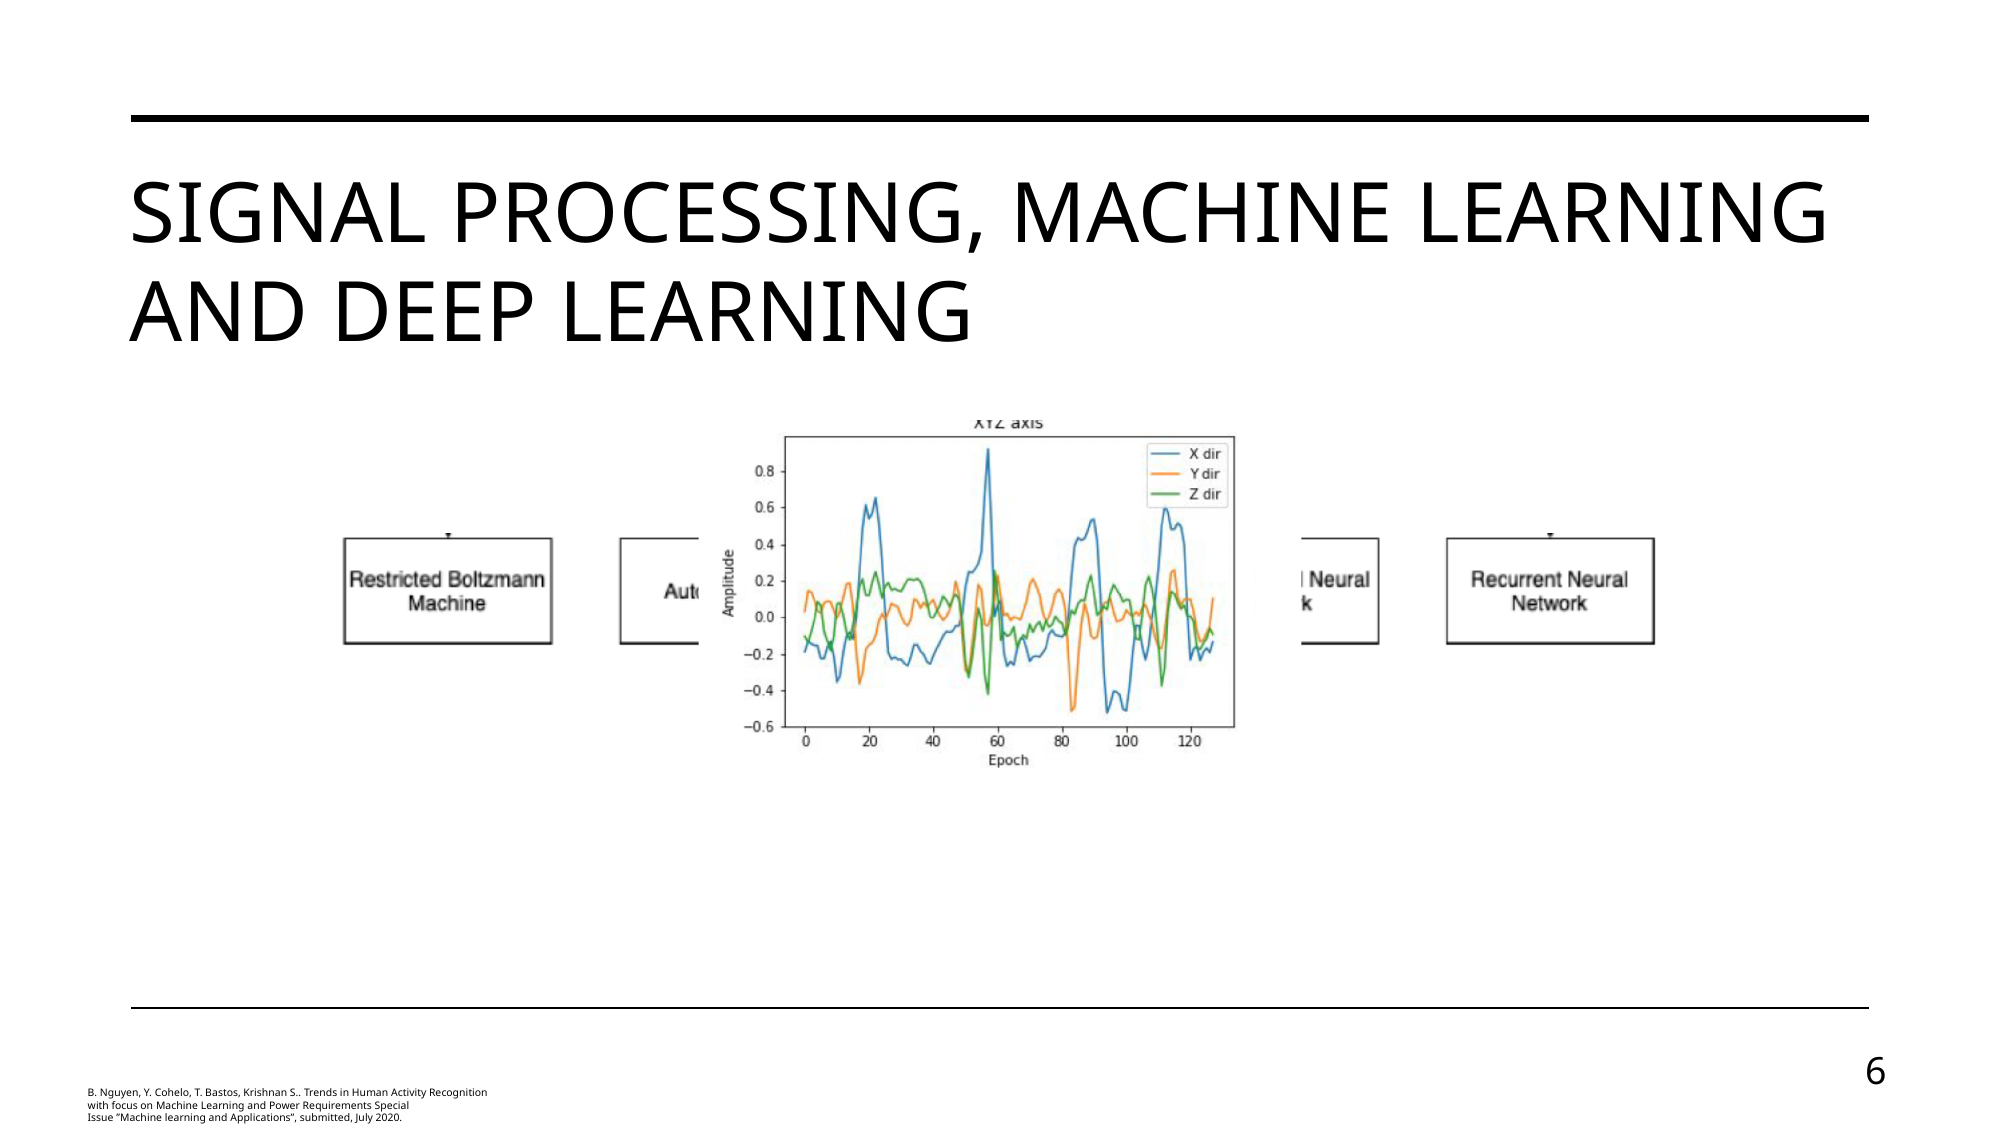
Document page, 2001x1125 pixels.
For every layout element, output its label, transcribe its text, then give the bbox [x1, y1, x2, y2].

picture [698, 420, 1302, 768]
slide_number 5 [1791, 1042, 1902, 1103]
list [1302, 533, 1665, 655]
title Signal processing, machine learning and deep learning [114, 151, 1869, 377]
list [335, 533, 698, 655]
text_box B. Nguyen, Y. Cohelo, T. Bastos, Krishnan S.. Trends in Human Activity Recognition with focus on Machine Learning and Power Requirements Special Issue ”Machine learning and Applications”, submitted, July 2020. [72, 1078, 507, 1125]
